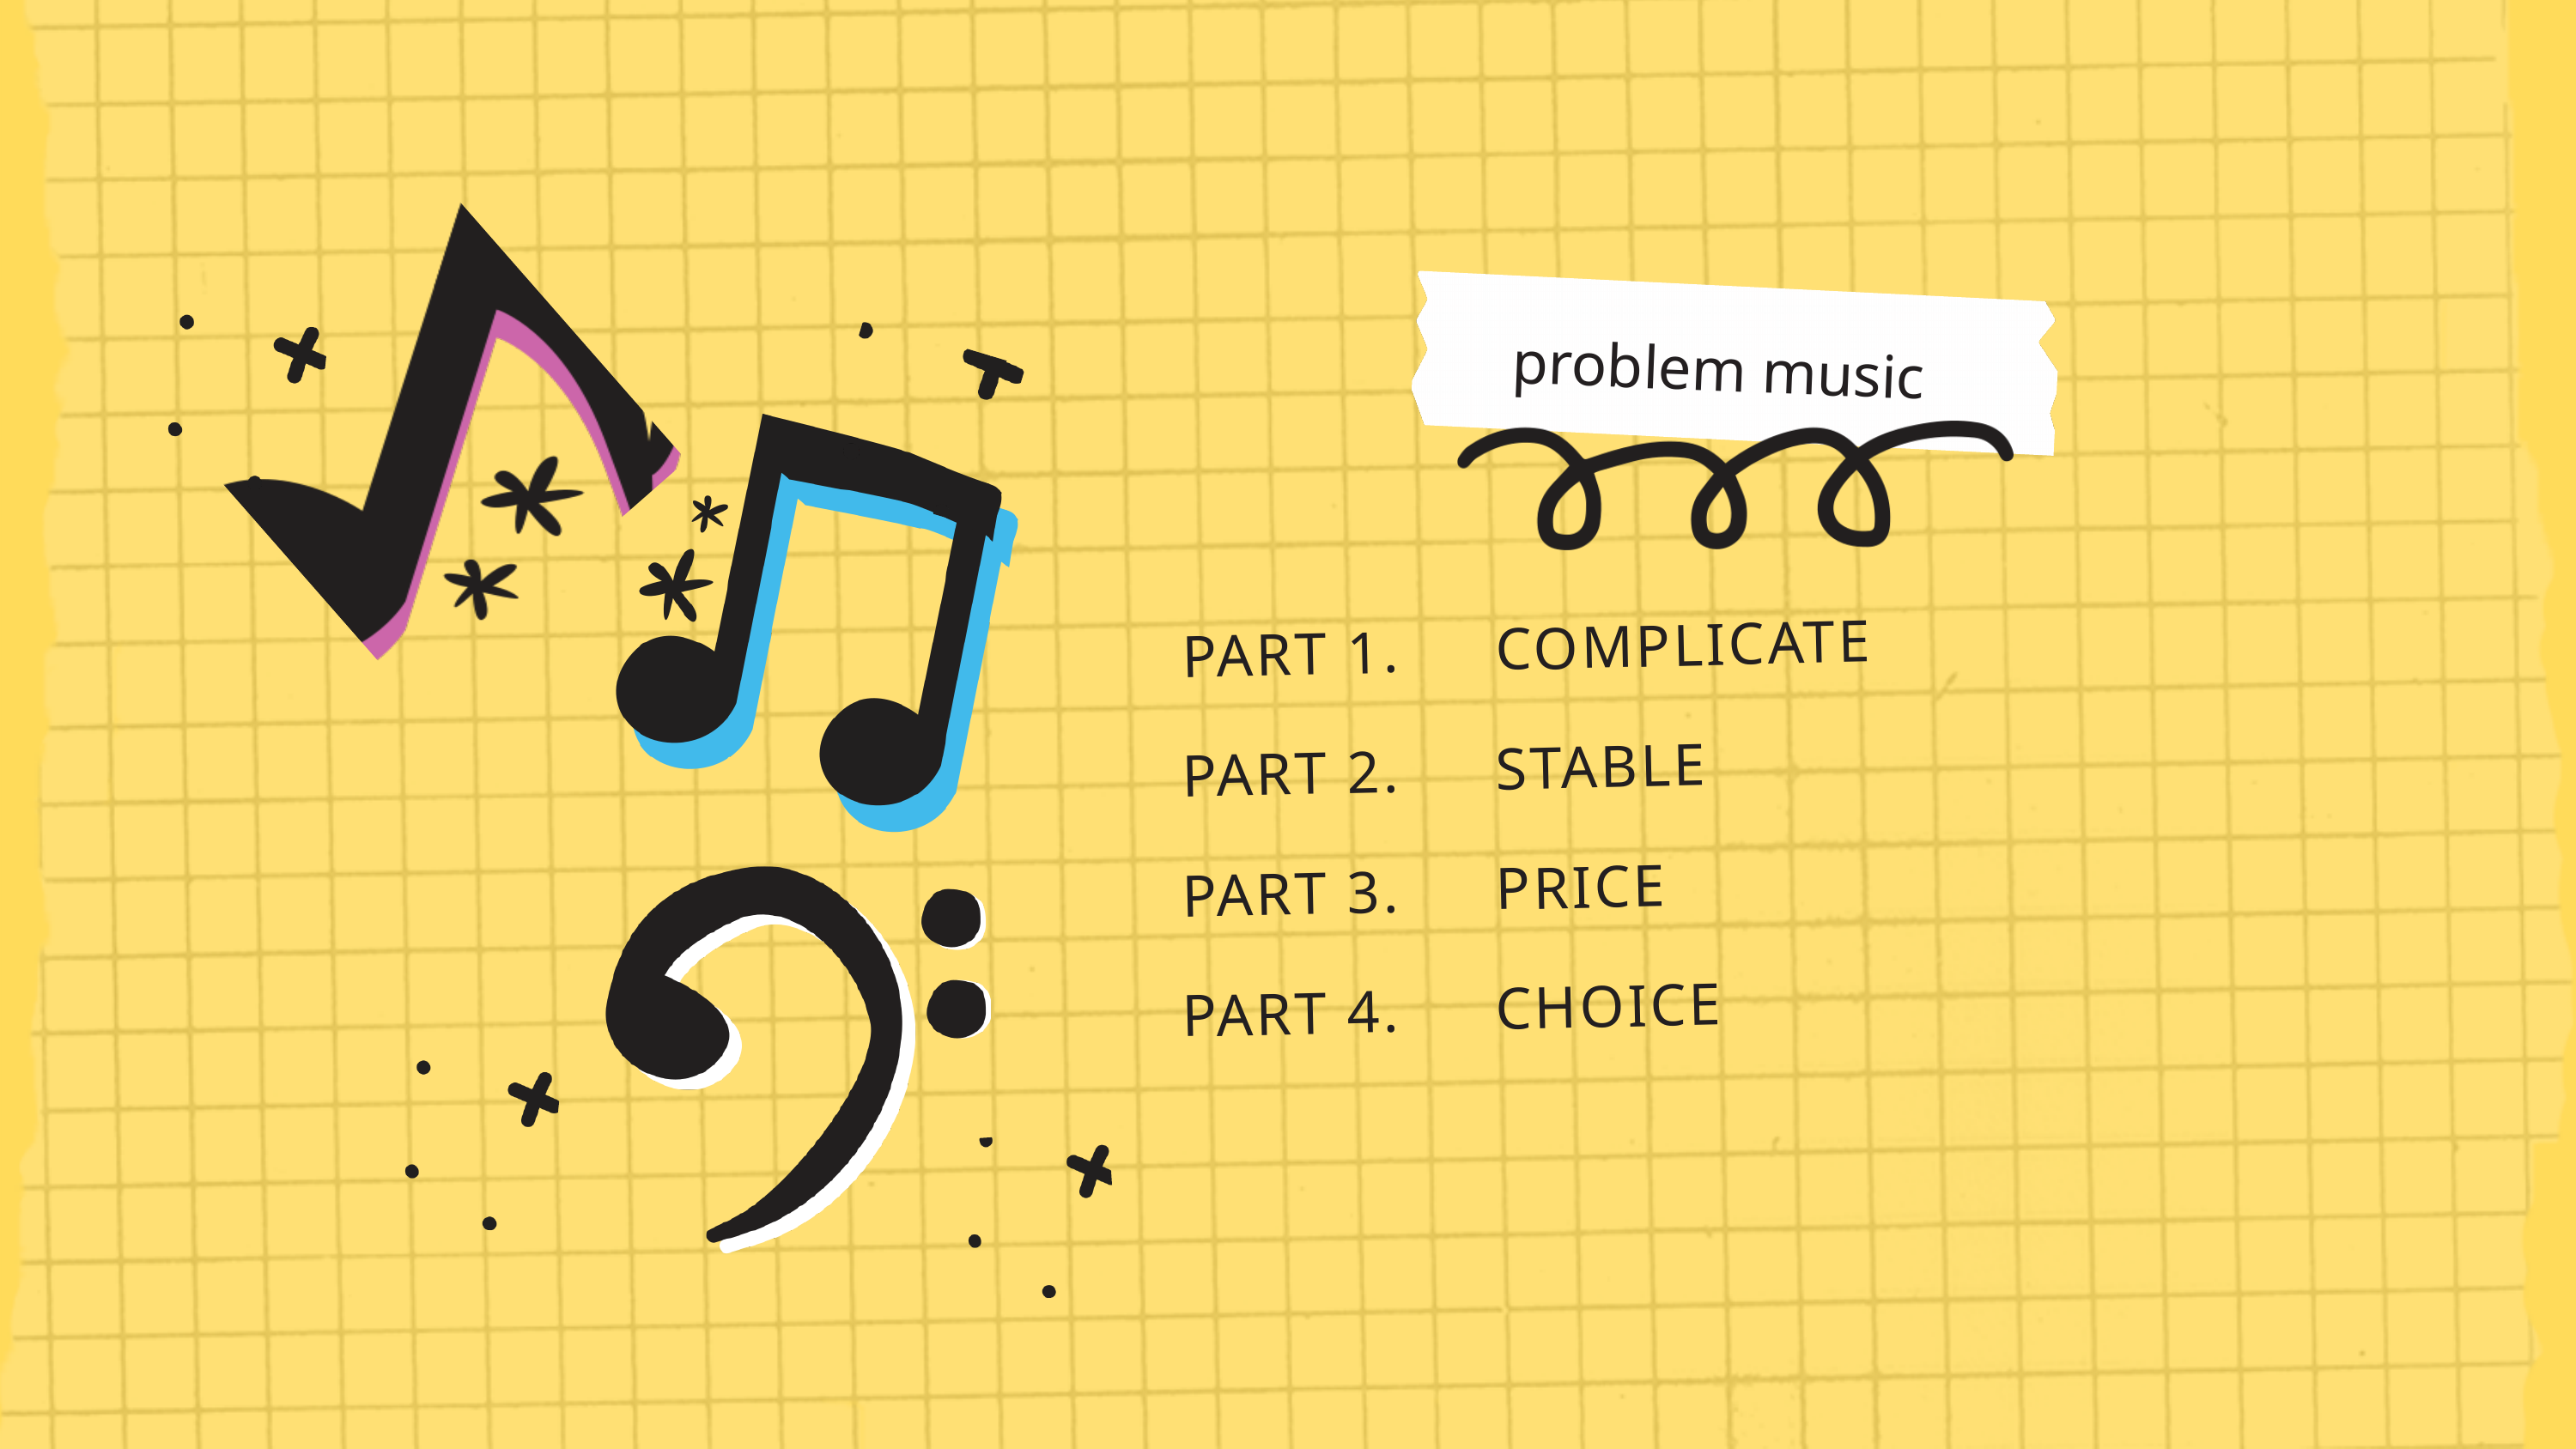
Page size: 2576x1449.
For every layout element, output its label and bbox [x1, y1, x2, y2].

text_box [0, 0, 2576, 1449]
text_box [101, 106, 1120, 1304]
text_box [1182, 590, 2497, 1048]
text_box [1409, 270, 2062, 457]
text_box [1457, 463, 2014, 550]
